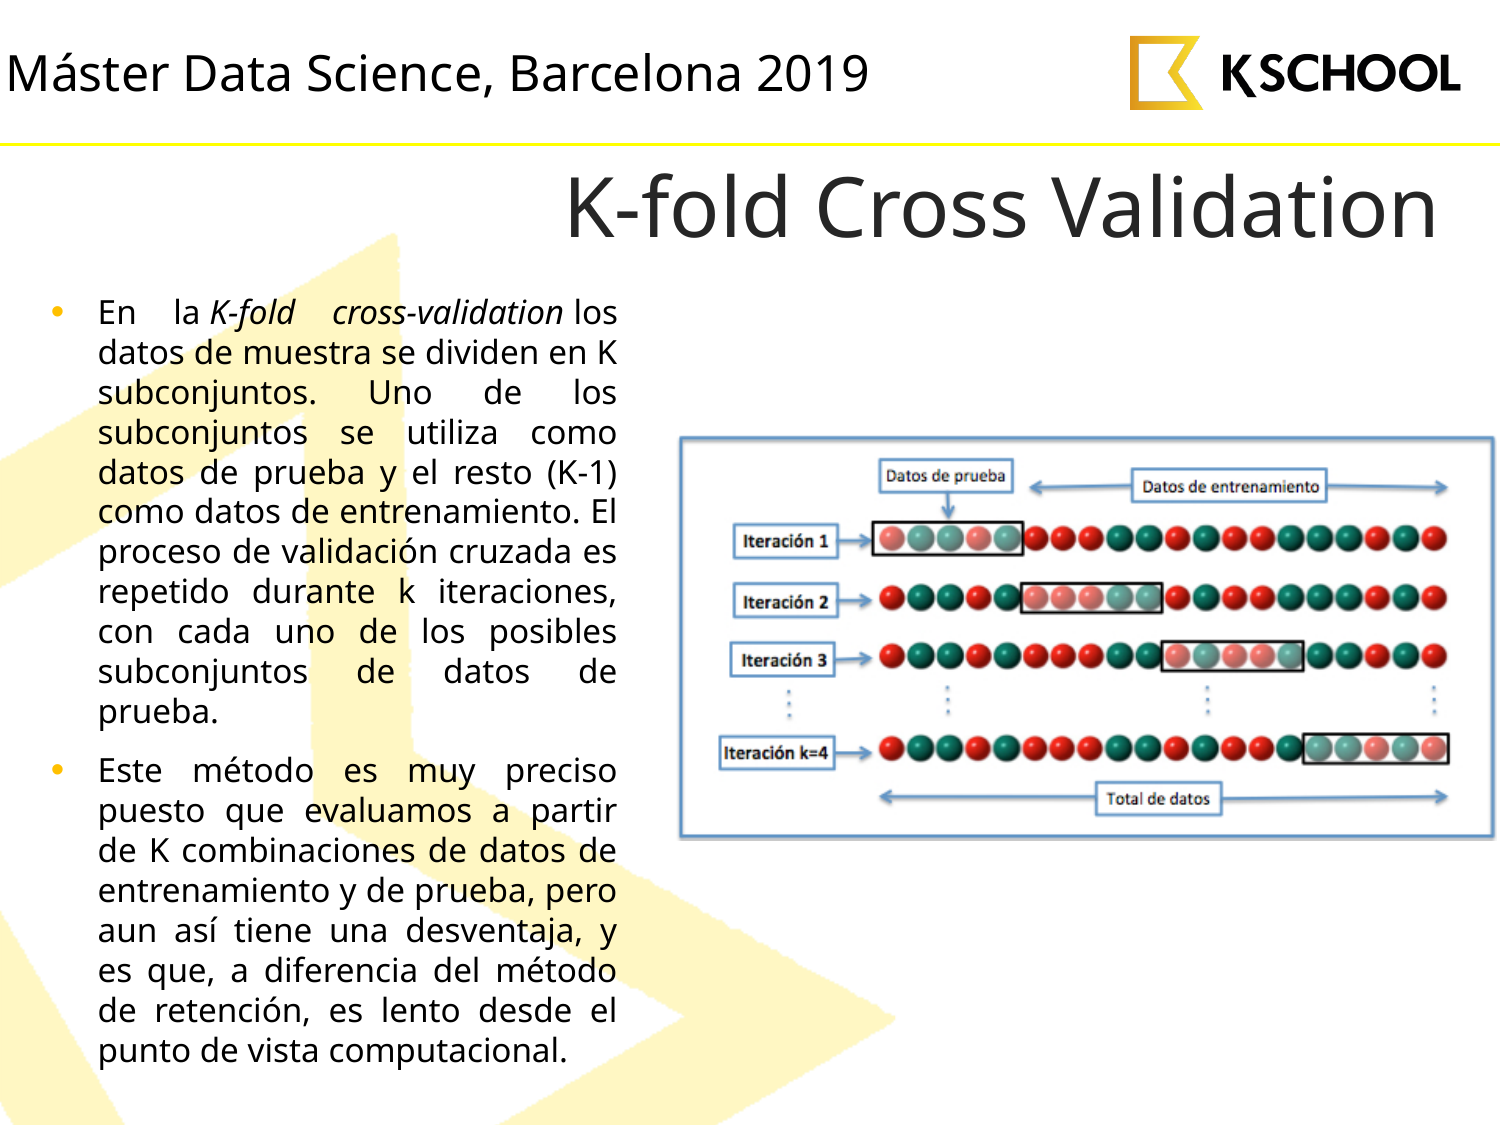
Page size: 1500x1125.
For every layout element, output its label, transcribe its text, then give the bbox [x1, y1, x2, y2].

picture [1121, 23, 1473, 120]
list En la K-fold cross-validation los datos de muestra se dividen en K subconjuntos. Uno de los subconjuntos se utiliza como datos de prueba y el resto (K-1) como datos de entrenamiento. El proceso de validación cruzada es repetido durante k iteraciones, con cada uno de los posibles subconjuntos de datos de prueba. Este método es muy preciso puesto que evaluamos a partir de K combinaciones de datos de entrenamiento y de prueba, pero aun así tiene una desventaja, y es que, a diferencia del método de retención, es lento desde el punto de vista computacional. [36, 283, 633, 1063]
title K-fold Cross Validation [502, 147, 1478, 268]
picture [0, 188, 1498, 1125]
